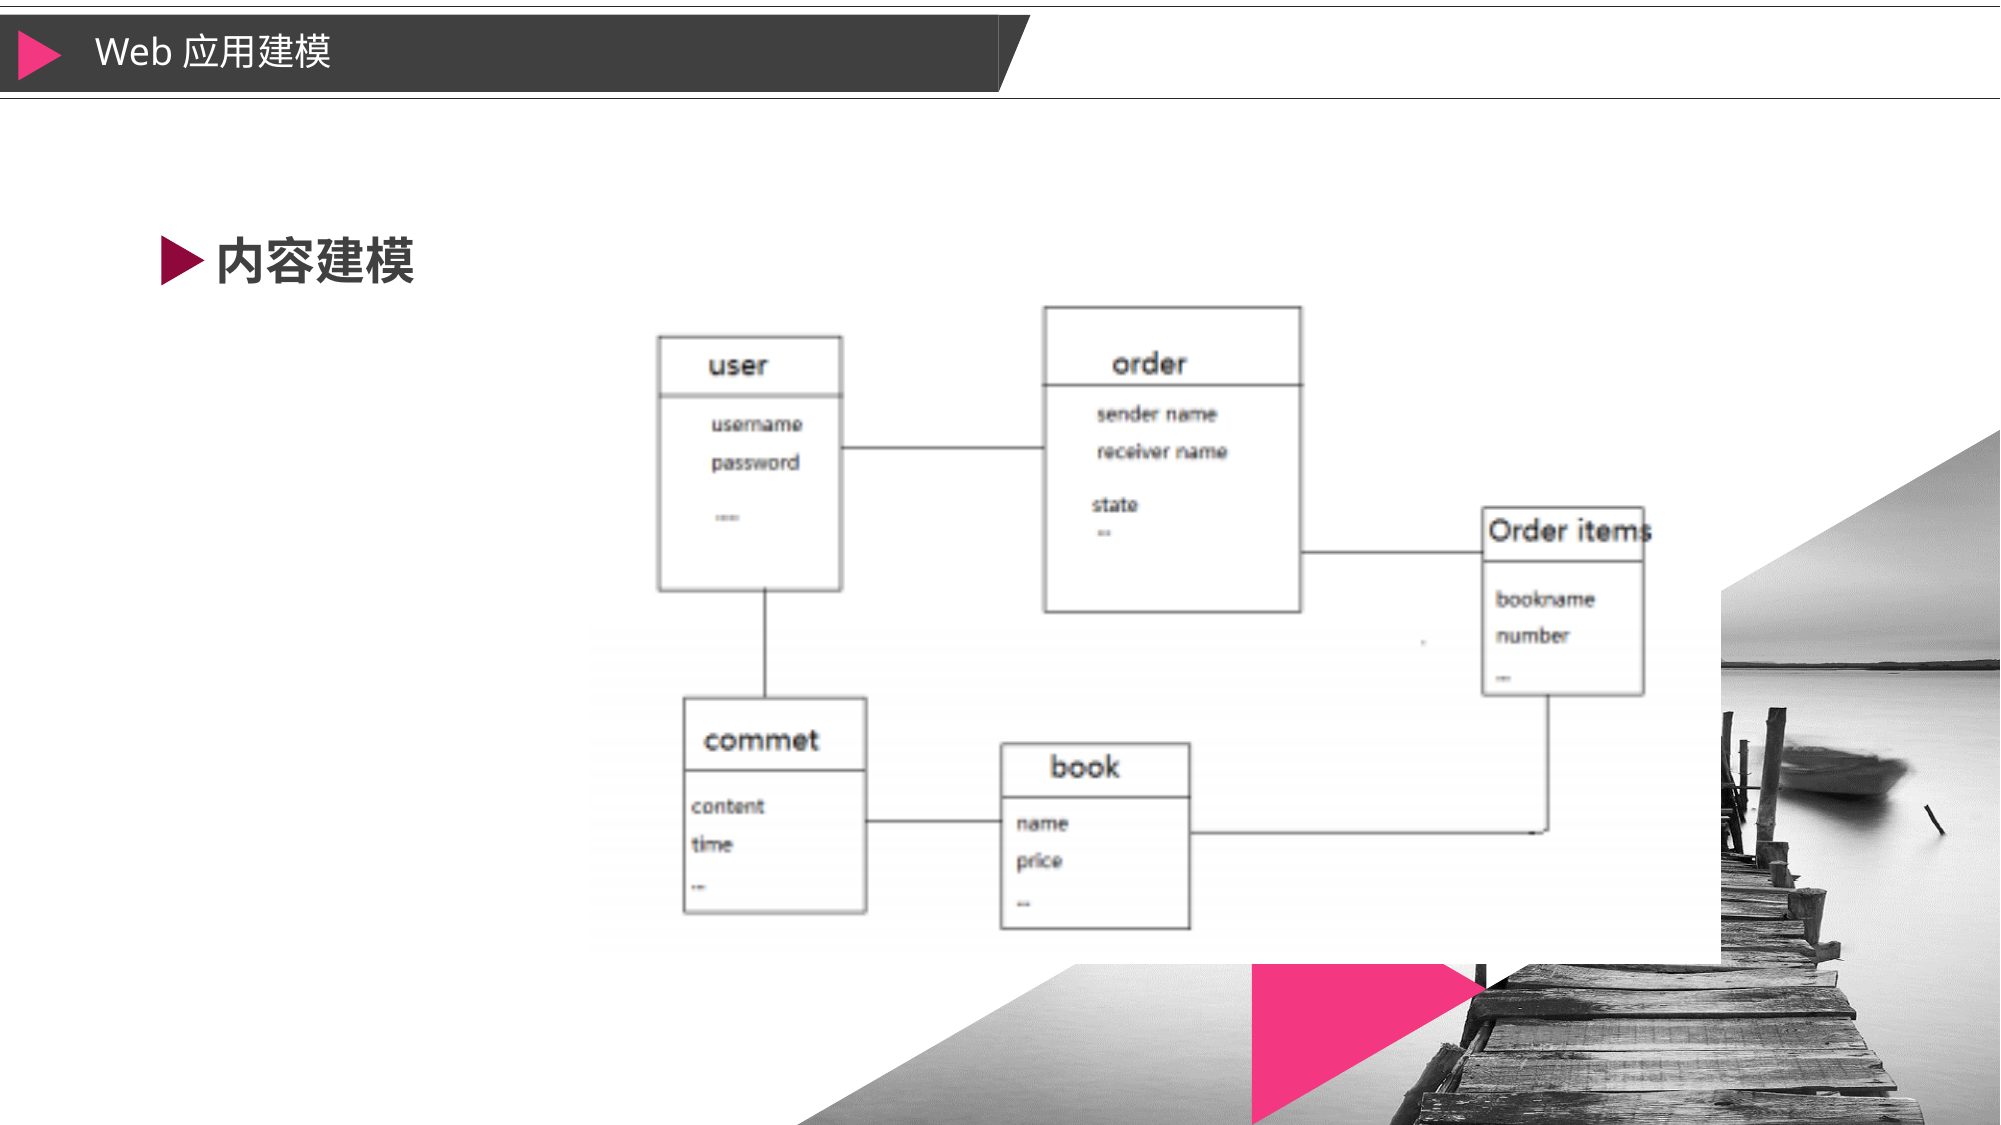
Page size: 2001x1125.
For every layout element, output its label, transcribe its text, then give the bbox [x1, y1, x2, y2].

picture [588, 292, 2000, 1125]
list Web应用建模 [79, 14, 967, 92]
text_box [160, 233, 207, 288]
text_box 内容建模 [200, 222, 698, 298]
